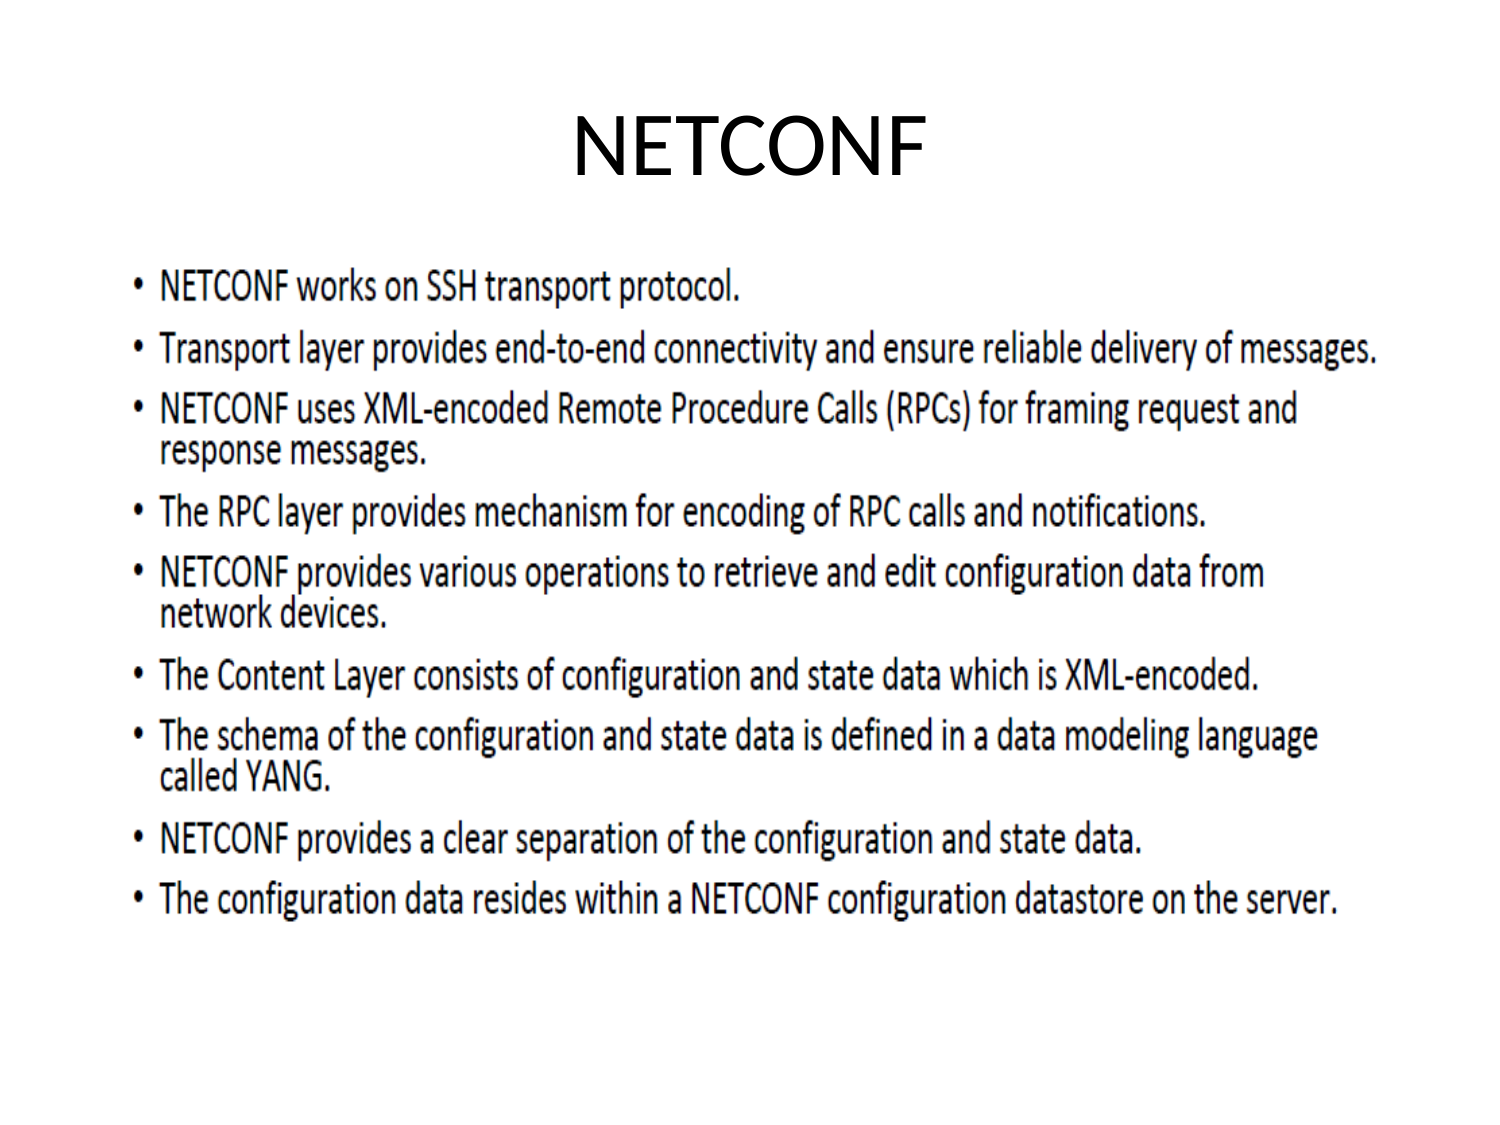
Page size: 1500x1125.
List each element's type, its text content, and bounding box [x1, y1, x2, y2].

title NETCONF [75, 45, 1425, 233]
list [74, 237, 1426, 1026]
